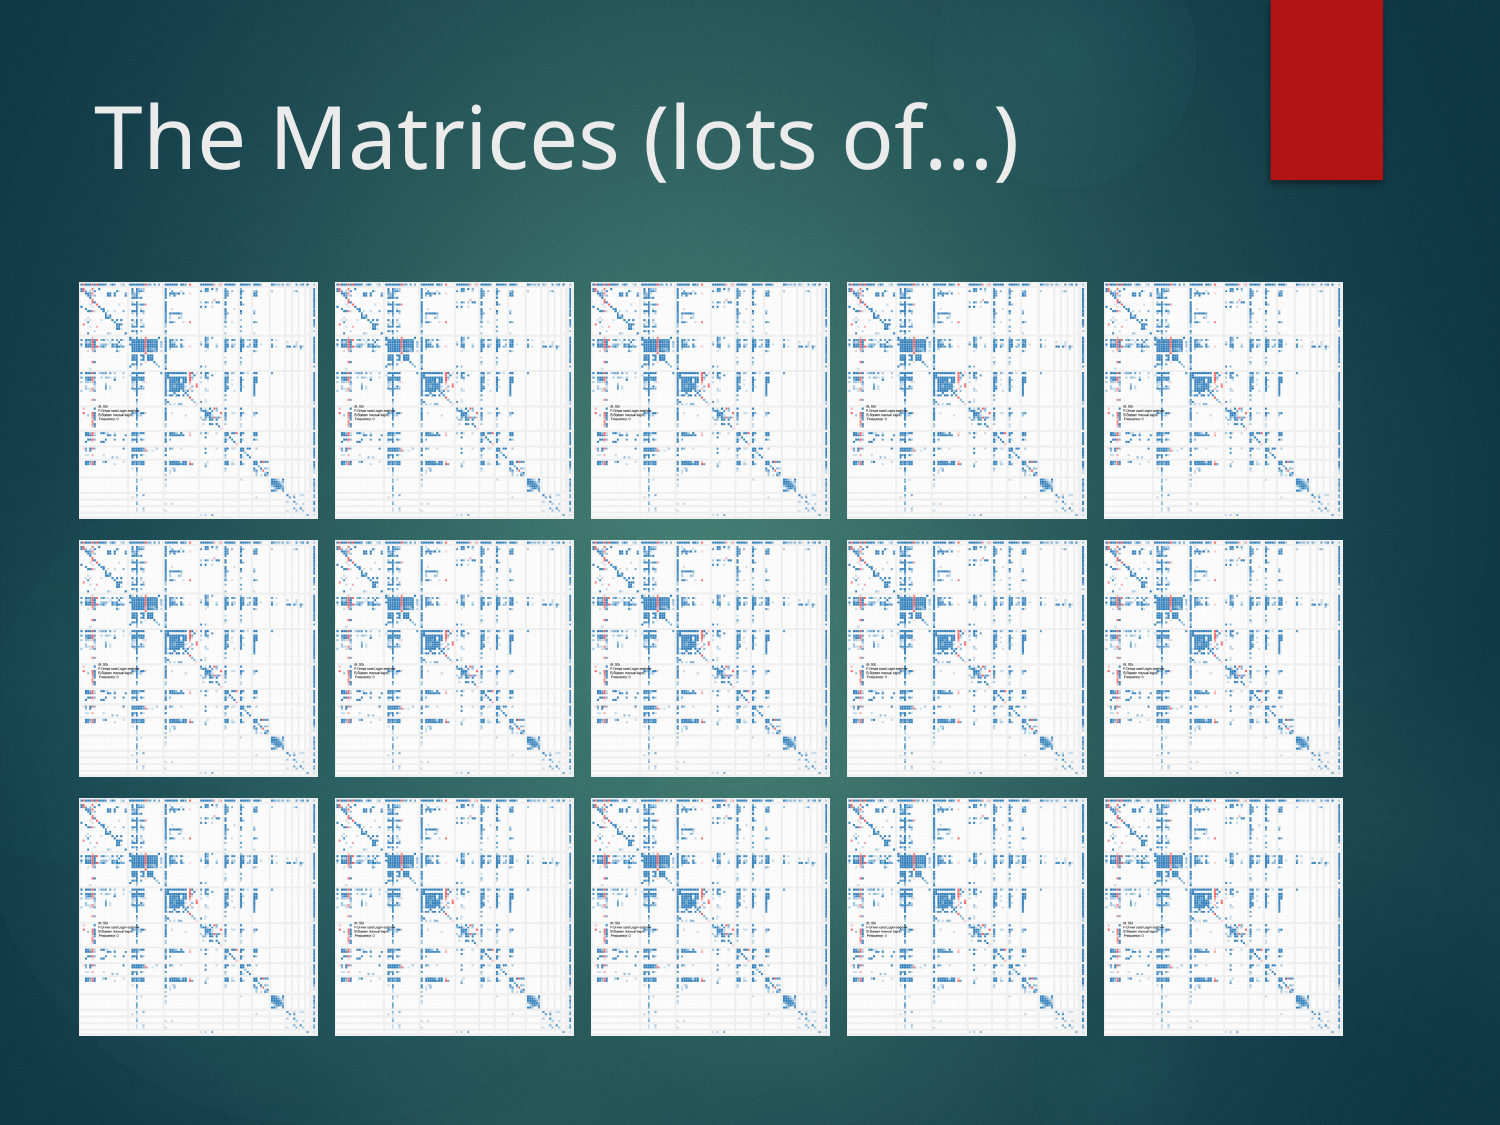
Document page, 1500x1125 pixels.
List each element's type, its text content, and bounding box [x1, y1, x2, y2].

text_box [79, 540, 1343, 778]
title The Matrices (lots of…) [79, 74, 1237, 281]
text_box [79, 798, 1343, 1036]
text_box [79, 281, 1343, 519]
